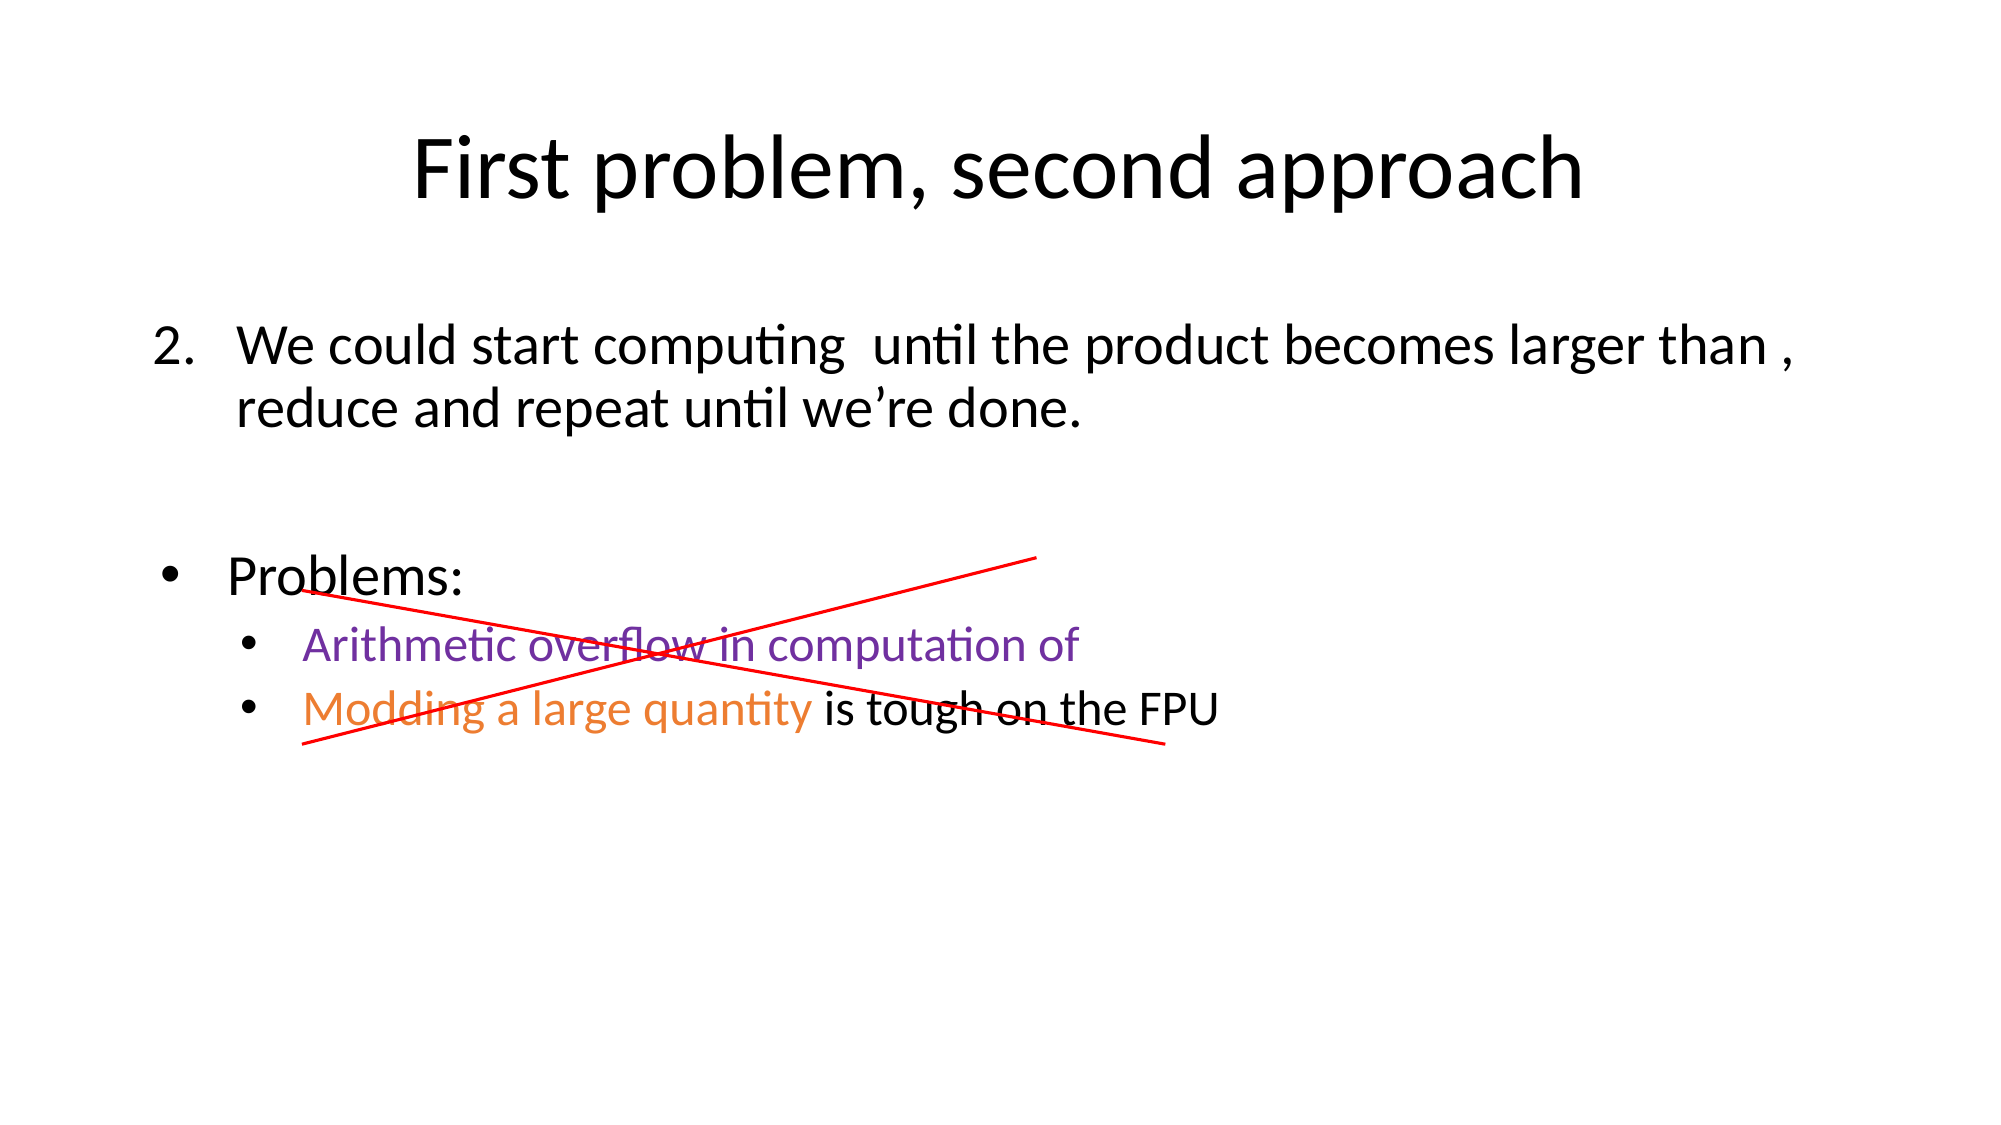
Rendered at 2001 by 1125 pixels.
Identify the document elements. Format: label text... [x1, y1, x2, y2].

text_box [301, 557, 1037, 745]
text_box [1042, 590, 1166, 745]
title First problem, second approach [137, 59, 1863, 278]
